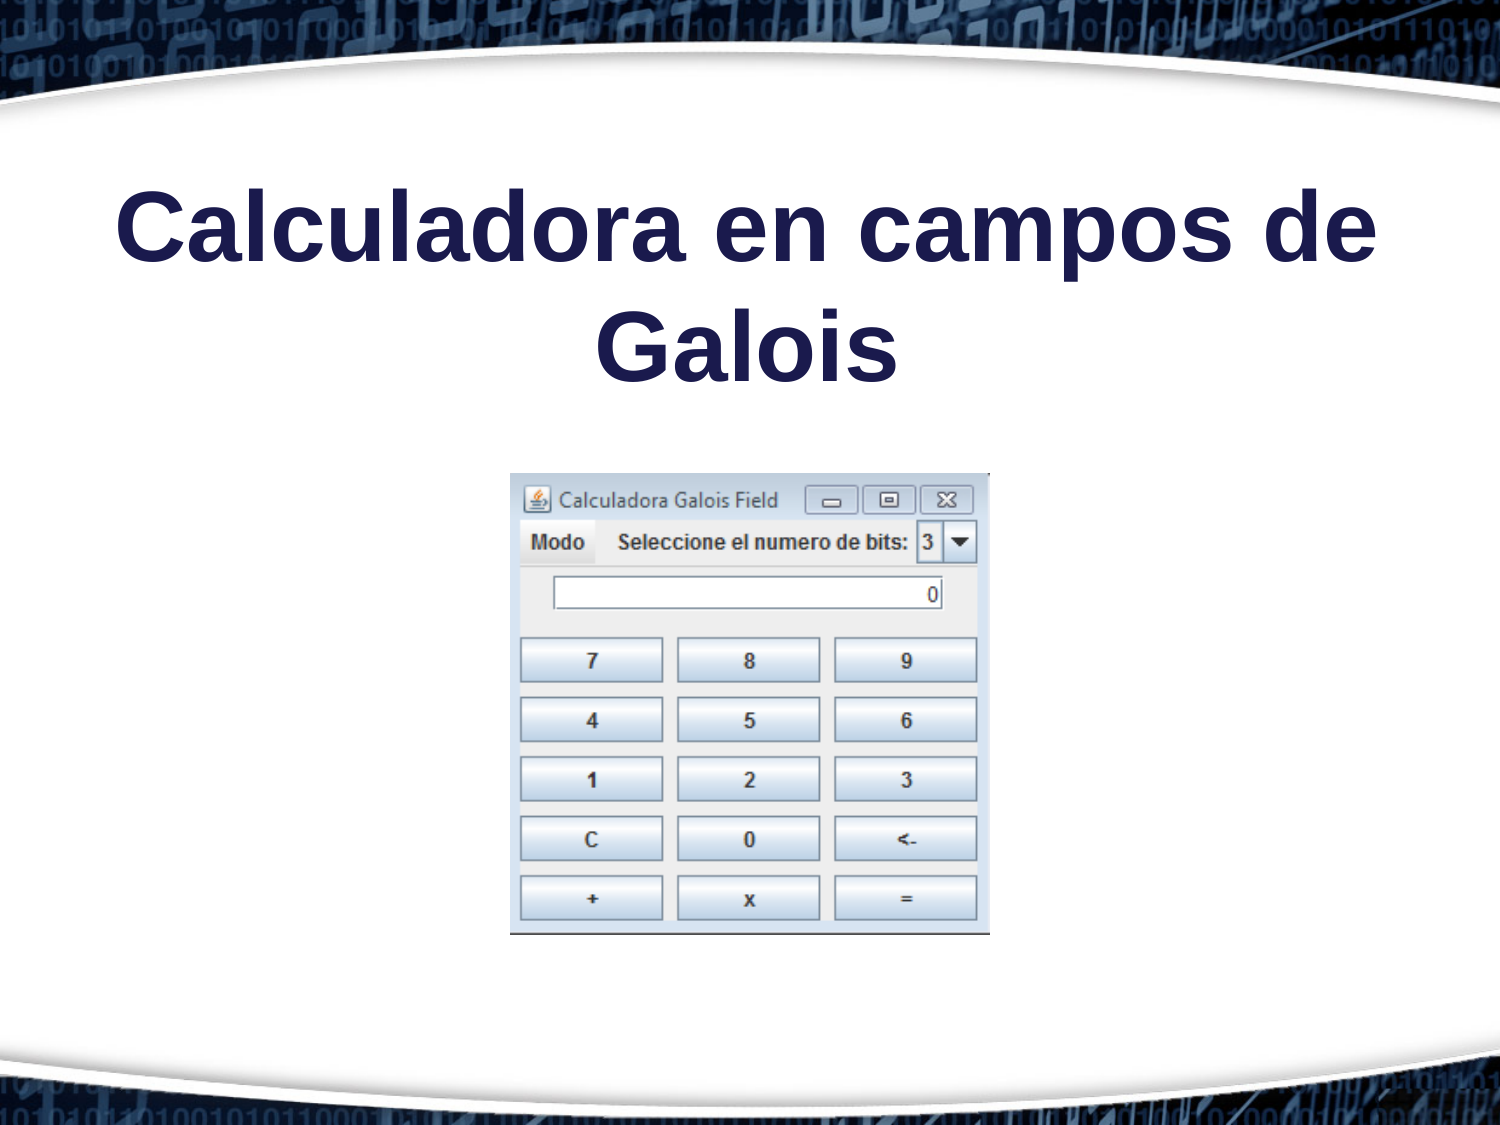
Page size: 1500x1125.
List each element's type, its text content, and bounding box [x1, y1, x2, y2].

text_box Calculadora en campos de Galois [29, 154, 1466, 410]
picture [0, 1, 1500, 1125]
